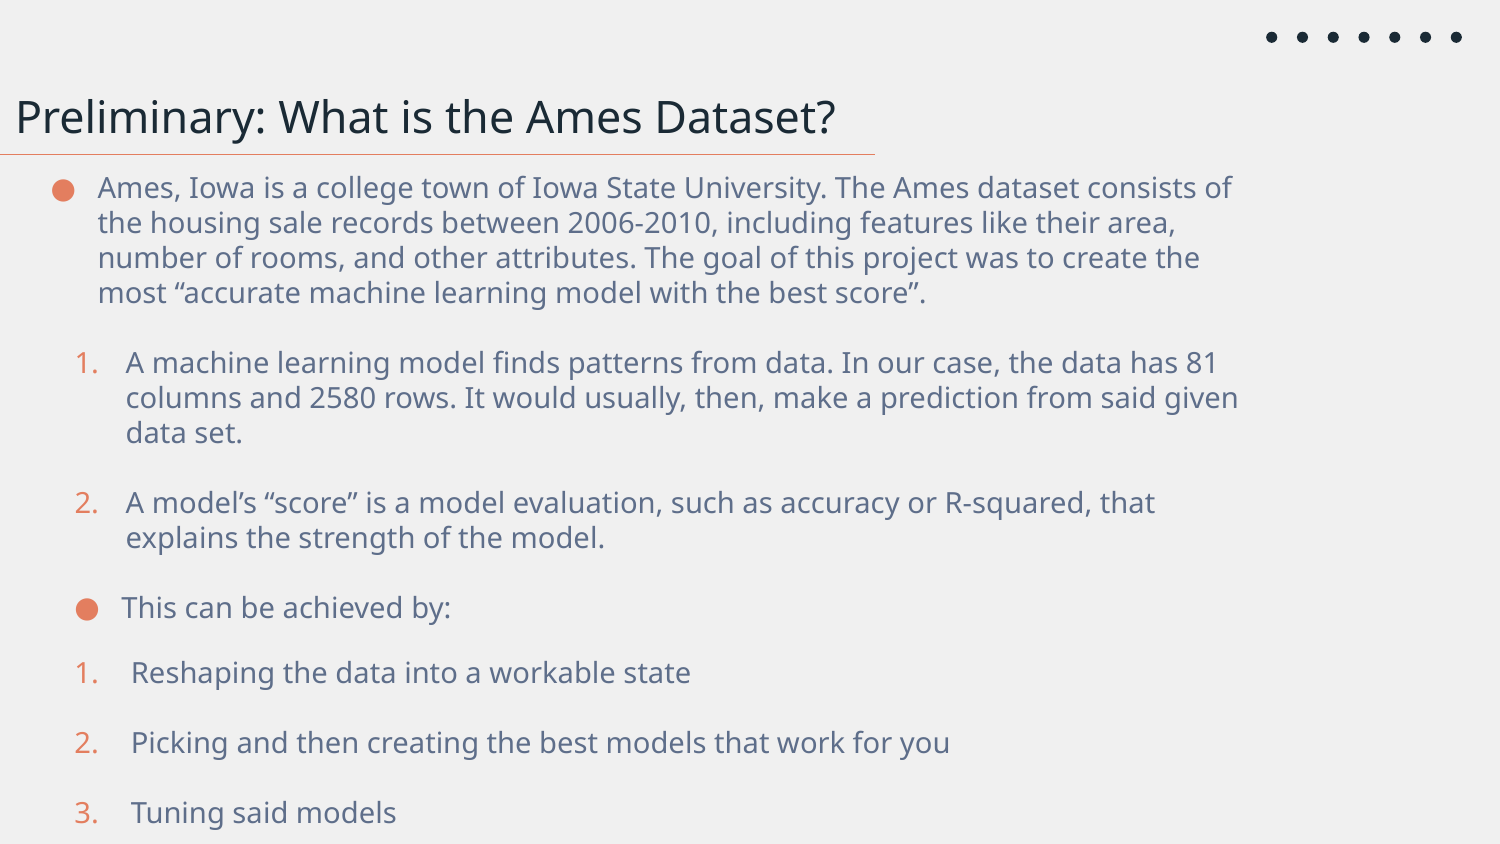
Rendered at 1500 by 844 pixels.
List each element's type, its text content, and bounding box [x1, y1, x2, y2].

list Ames, Iowa is a college town of Iowa State University. The Ames dataset consists of the housing sale records between 2006-2010, including features like their area, number of rooms, and other attributes. The goal of this project was to create the most “accurate machine learning model with the best score”. A machine learning model finds patterns from data. In our case, the data has 81 columns and 2580 rows. It would usually, then, make a prediction from said given data set. A model’s “score” is a model evaluation, such as accuracy or R-squared, that explains the strength of the model. This can be achieved by: Reshaping the data into a workable state Picking and then creating the best models that work for you Tuning said models [35, 154, 1287, 745]
title Preliminary: What is the Ames Dataset? [0, 74, 1224, 155]
